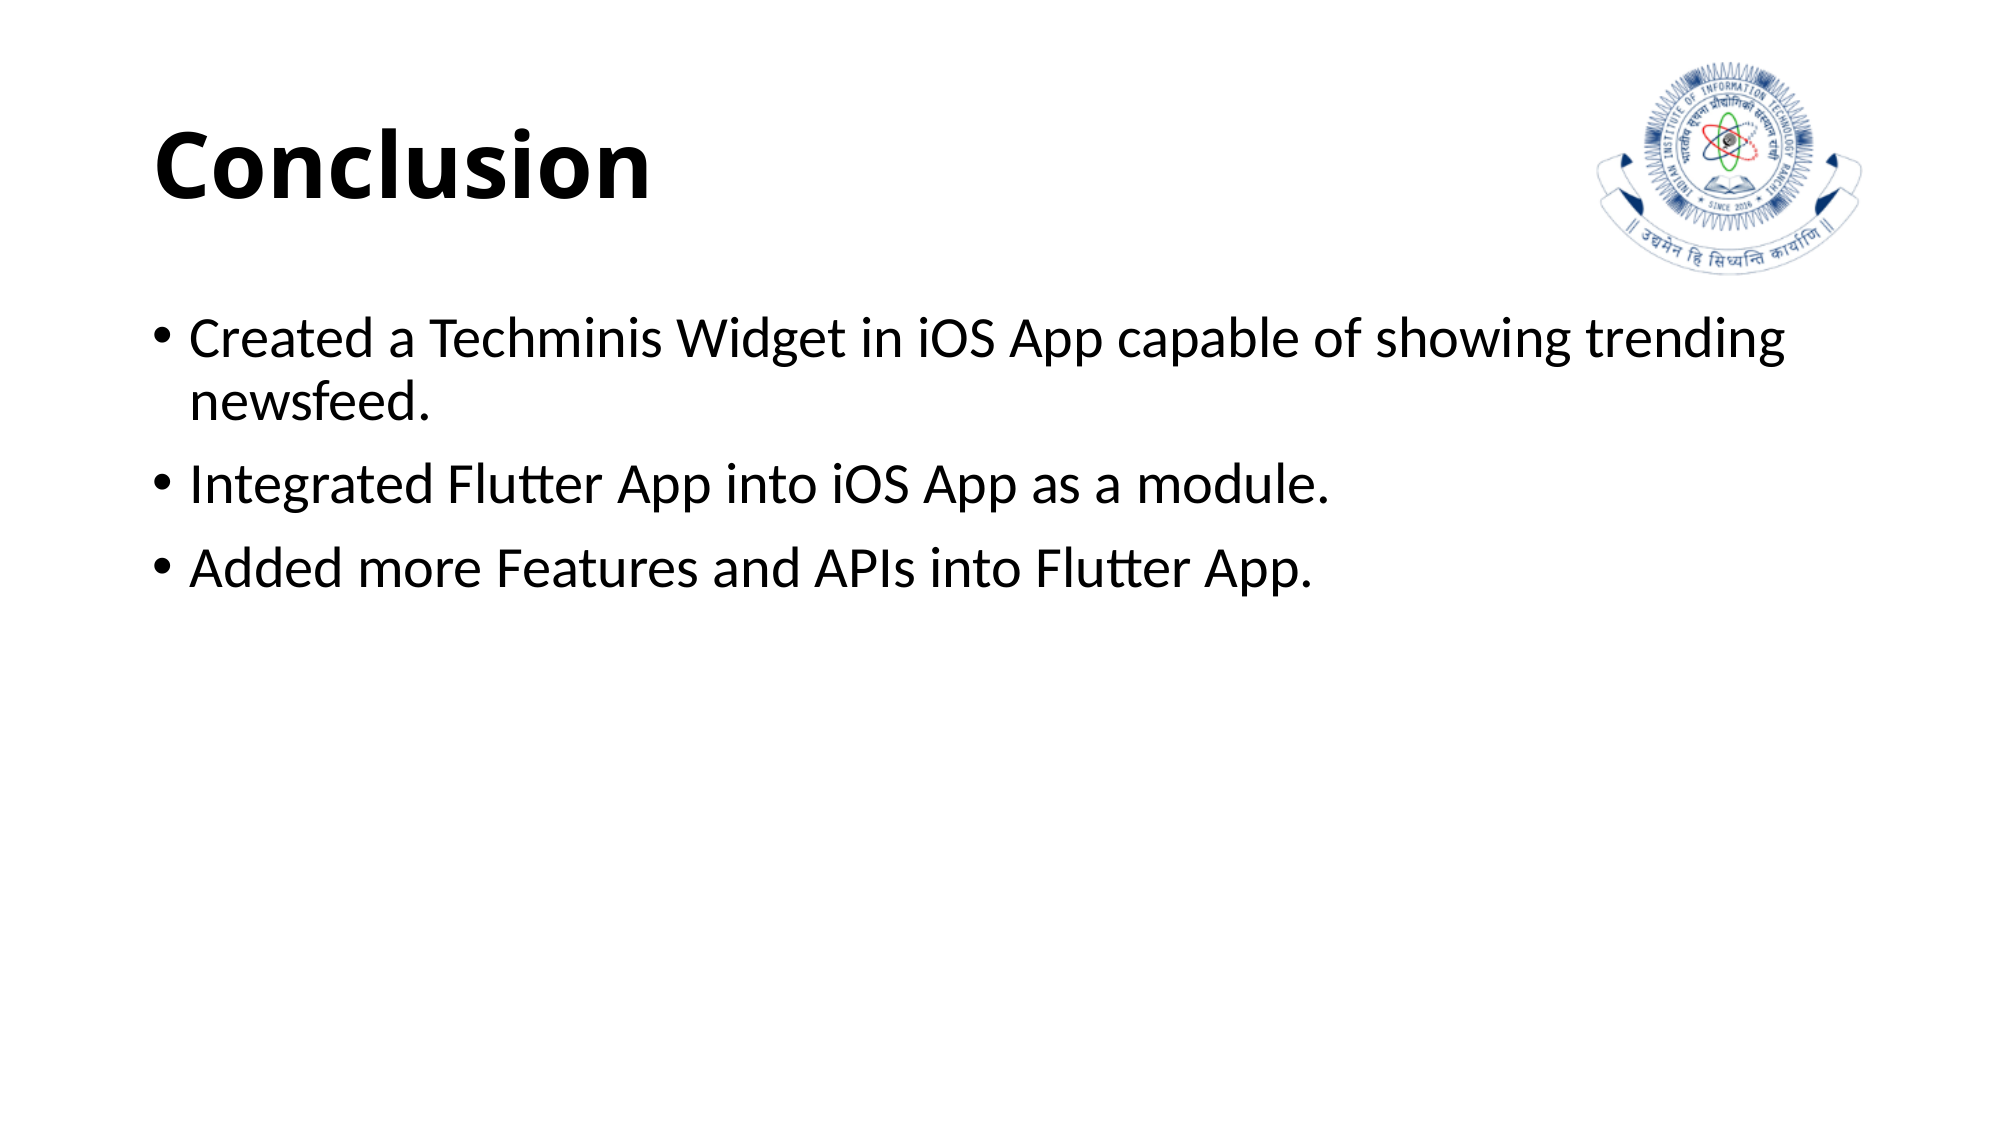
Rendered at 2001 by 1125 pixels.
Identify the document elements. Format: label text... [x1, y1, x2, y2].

title Conclusion [137, 59, 1863, 278]
list Created a Techminis Widget in iOS App capable of showing trending newsfeed. Integrated Flutter App into iOS App as a module. Added more Features and APIs into Flutter App. [137, 299, 1863, 1014]
picture [1595, 61, 1863, 276]
